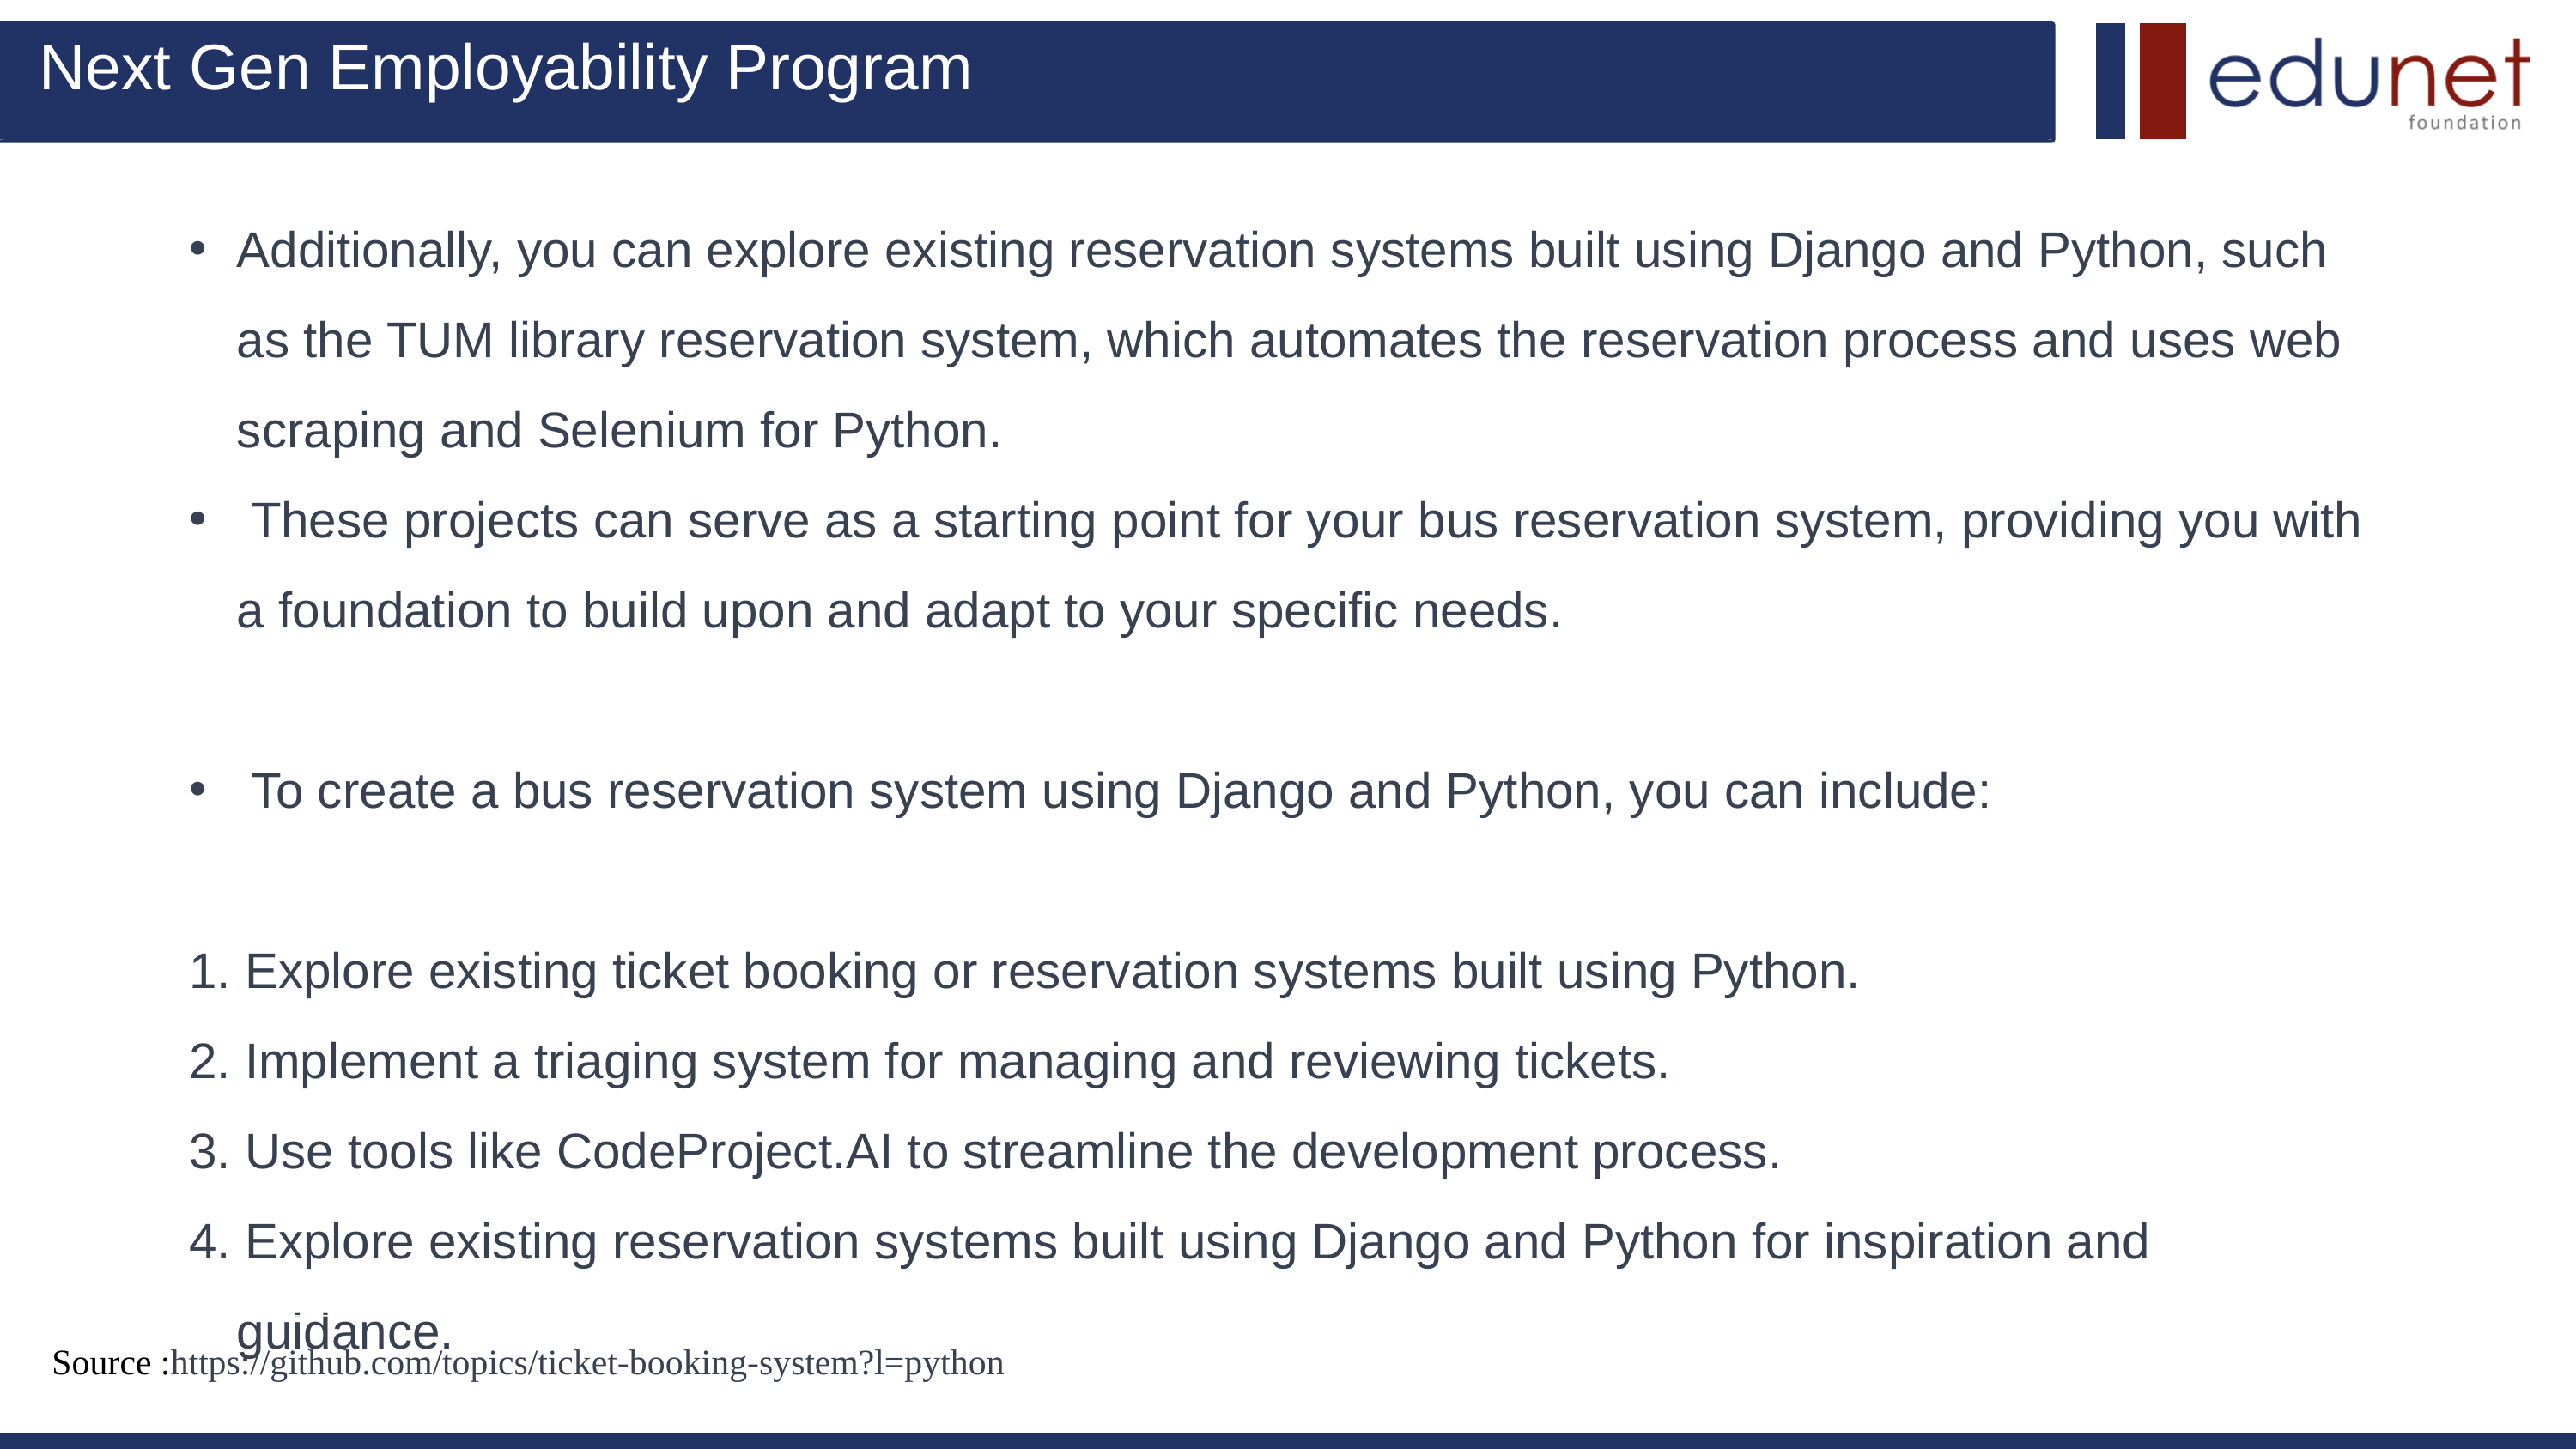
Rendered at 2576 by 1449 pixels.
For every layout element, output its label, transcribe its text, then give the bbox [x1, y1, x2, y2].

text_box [2095, 22, 2126, 140]
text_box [2051, 17, 2365, 183]
text_box Source :https://github.com/topics/ticket-booking-system?l=python [52, 1317, 2511, 1432]
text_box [0, 21, 2056, 143]
text_box [2368, 25, 2545, 142]
text_box Additionally, you can explore existing reservation systems built using Django and Python, such as the TUM library reservation system, which automates the reservation process and uses web scraping and Selenium for Python. These projects can serve as a starting point for your bus reservation system, providing you with a foundation to build upon and adapt to your specific needs. To create a bus reservation system using Django and Python, you can include: 1. Explore existing ticket booking or reservation systems built using Python. 2. Implement a triaging system for managing and reviewing tickets. 3. Use tools like CodeProject.AI to streamline the development process. 4. Explore existing reservation systems built using Django and Python for inspiration and guidance. [141, 187, 2375, 1317]
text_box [2139, 22, 2187, 140]
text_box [0, 1432, 2576, 1449]
